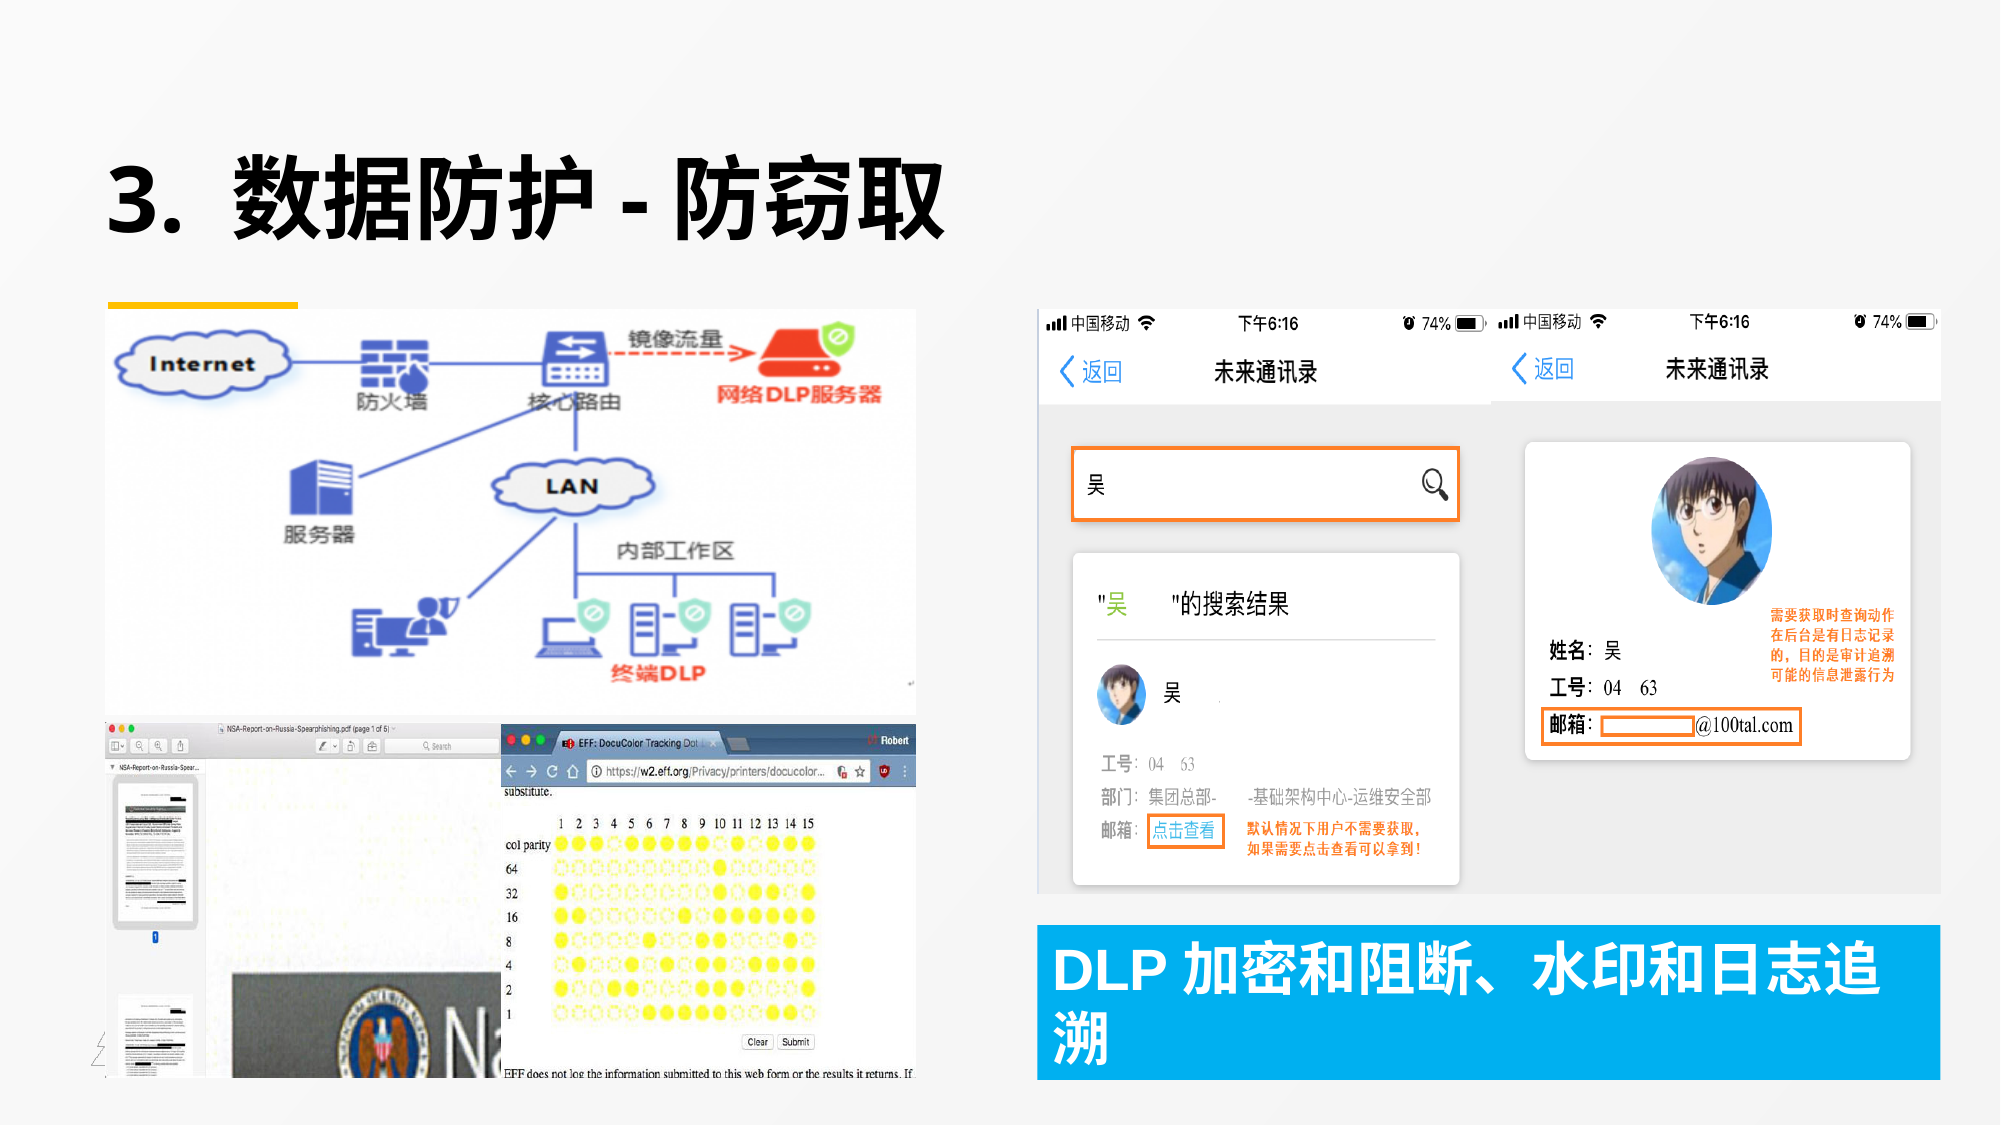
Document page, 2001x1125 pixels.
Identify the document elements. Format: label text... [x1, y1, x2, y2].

text_box [107, 301, 299, 309]
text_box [105, 722, 916, 1078]
picture [72, 1015, 530, 1080]
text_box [1037, 309, 1941, 895]
title 3. 数据防护-防窃取 [91, 138, 1888, 267]
text_box DLP加密和阻断、水印和日志追溯 [1037, 925, 1941, 1080]
picture [105, 309, 916, 715]
